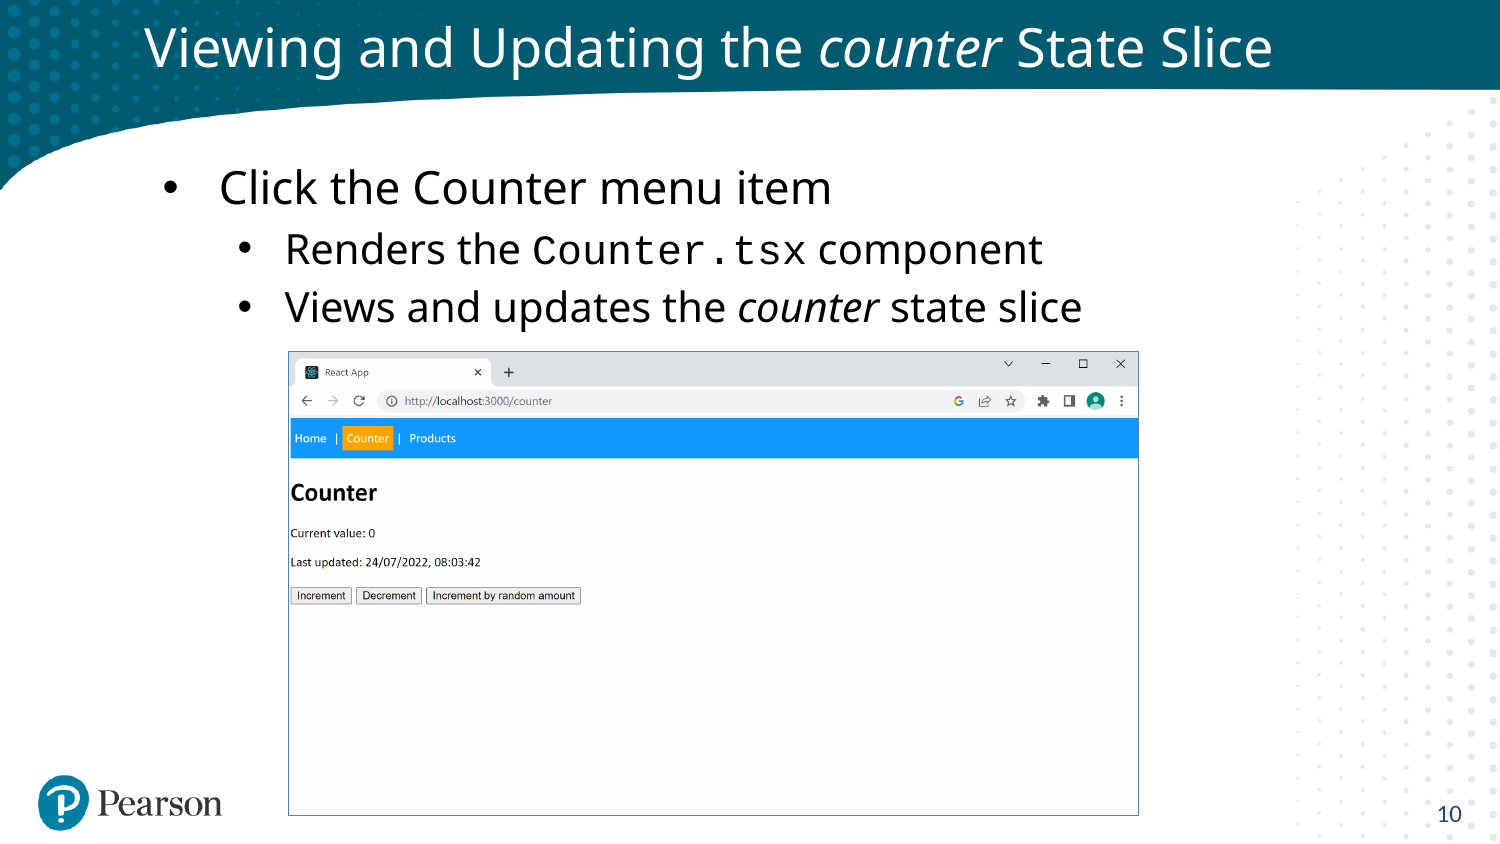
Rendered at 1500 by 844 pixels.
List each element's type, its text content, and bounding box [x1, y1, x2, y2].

title Viewing and Updating the counter State Slice [130, 6, 1369, 98]
text_box 10 [1406, 759, 1493, 835]
picture [0, 90, 1500, 844]
list Click the Counter menu item Renders the Counter.tsx component Views and updates the counter state slice [147, 151, 1351, 766]
